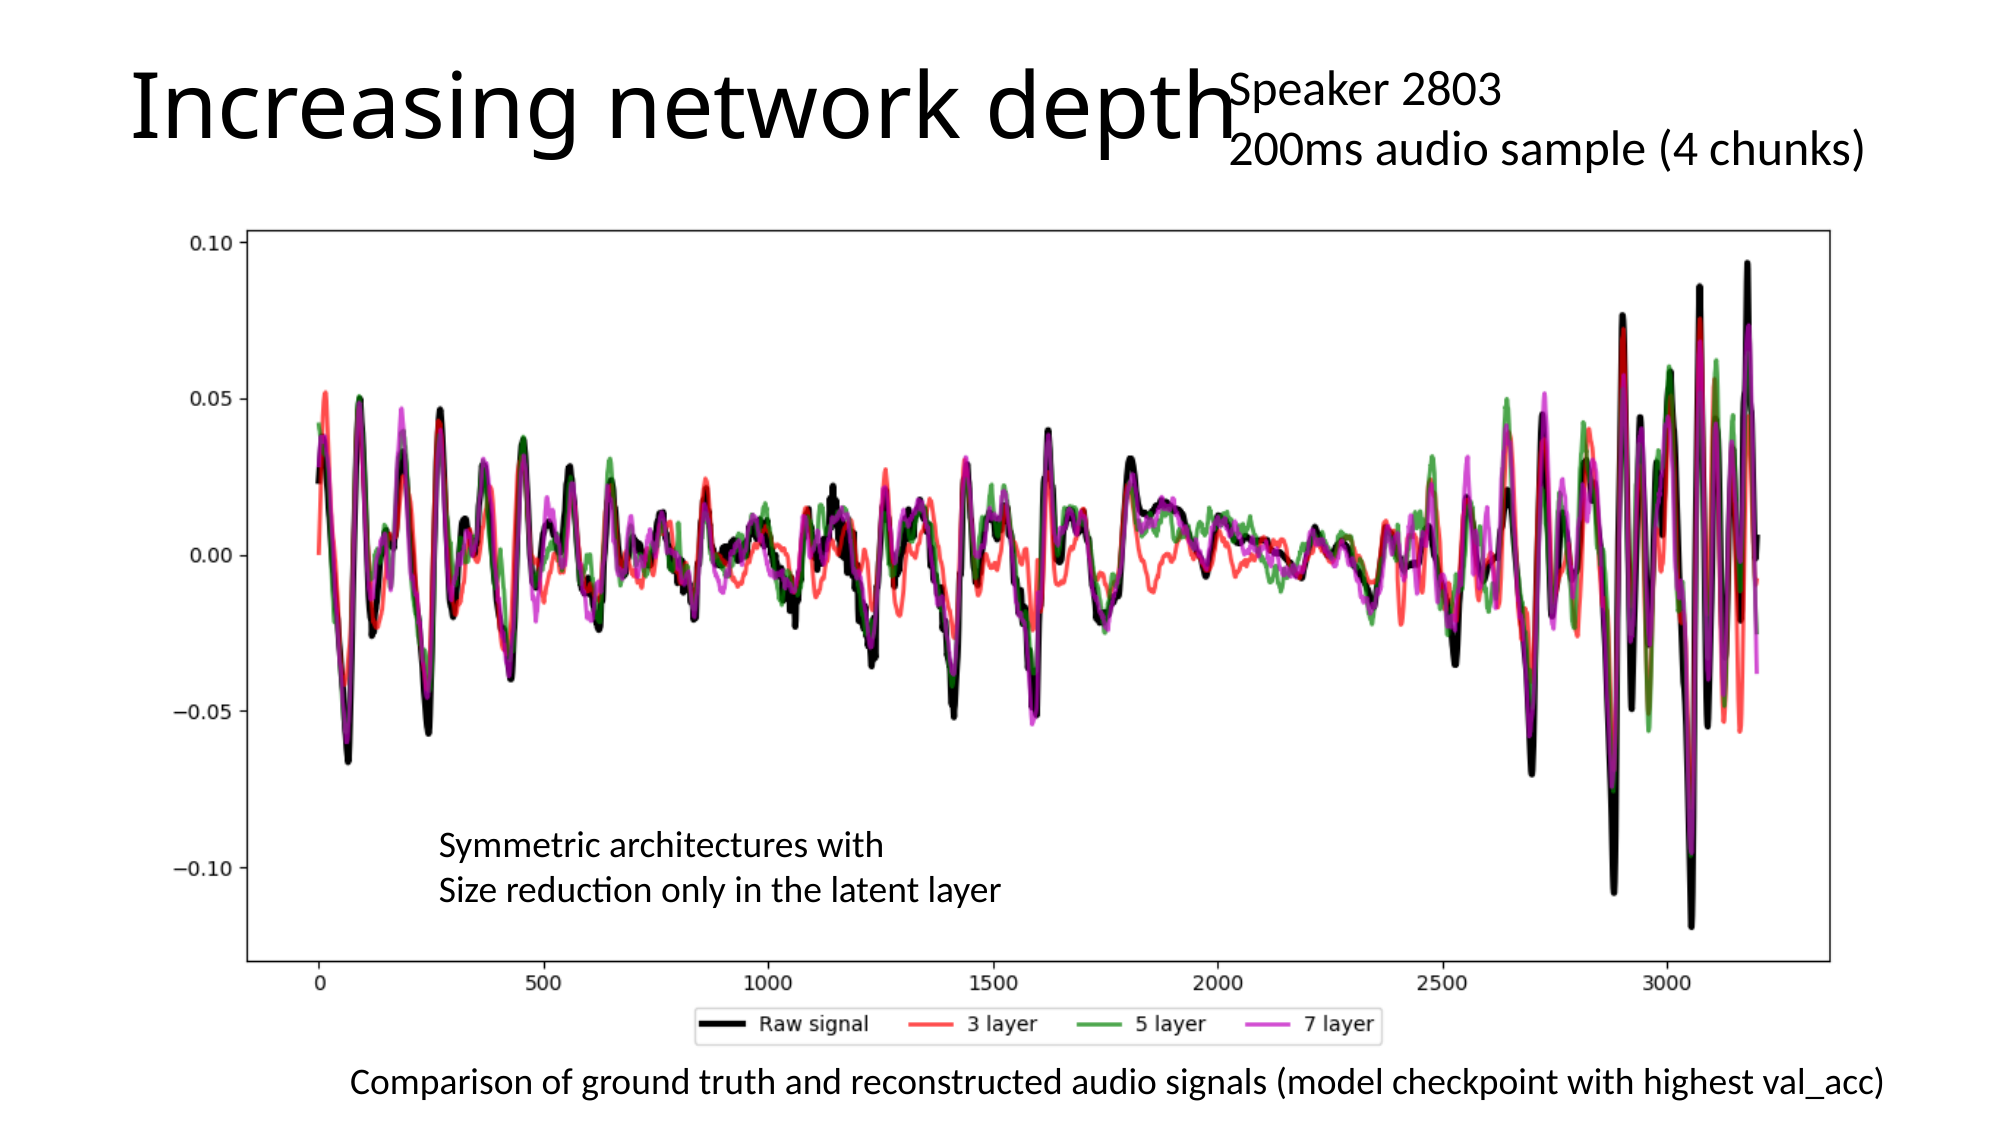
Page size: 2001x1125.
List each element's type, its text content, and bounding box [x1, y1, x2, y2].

picture [155, 204, 1870, 1065]
title Increasing network depth [115, 0, 1841, 218]
text_box Comparison of ground truth and reconstructed audio signals (model checkpoint with highest val_acc) [335, 1049, 1902, 1110]
text_box Speaker 2803 200ms audio sample (4 chunks) [1841, 48, 1882, 183]
